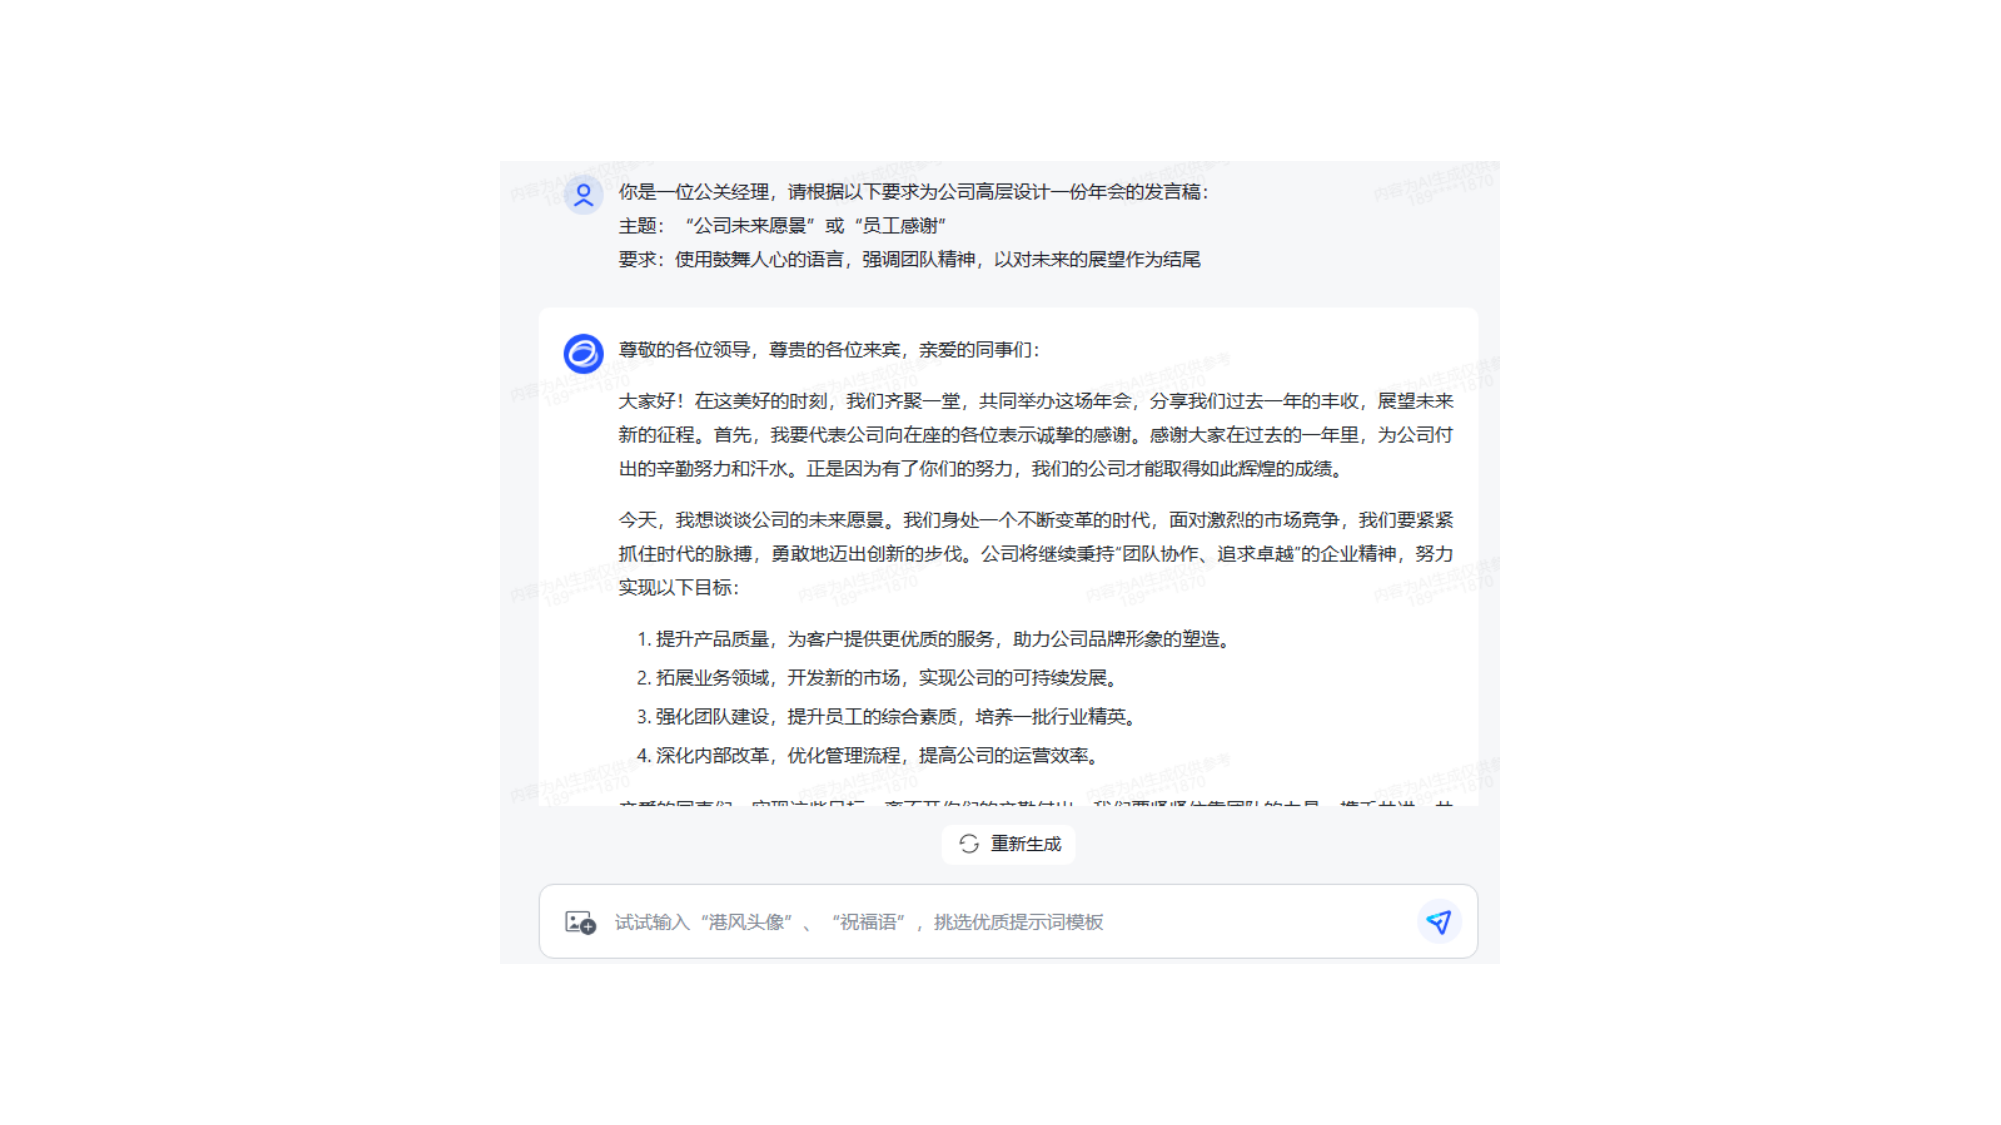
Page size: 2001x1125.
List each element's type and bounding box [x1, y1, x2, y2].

picture [500, 161, 1500, 964]
